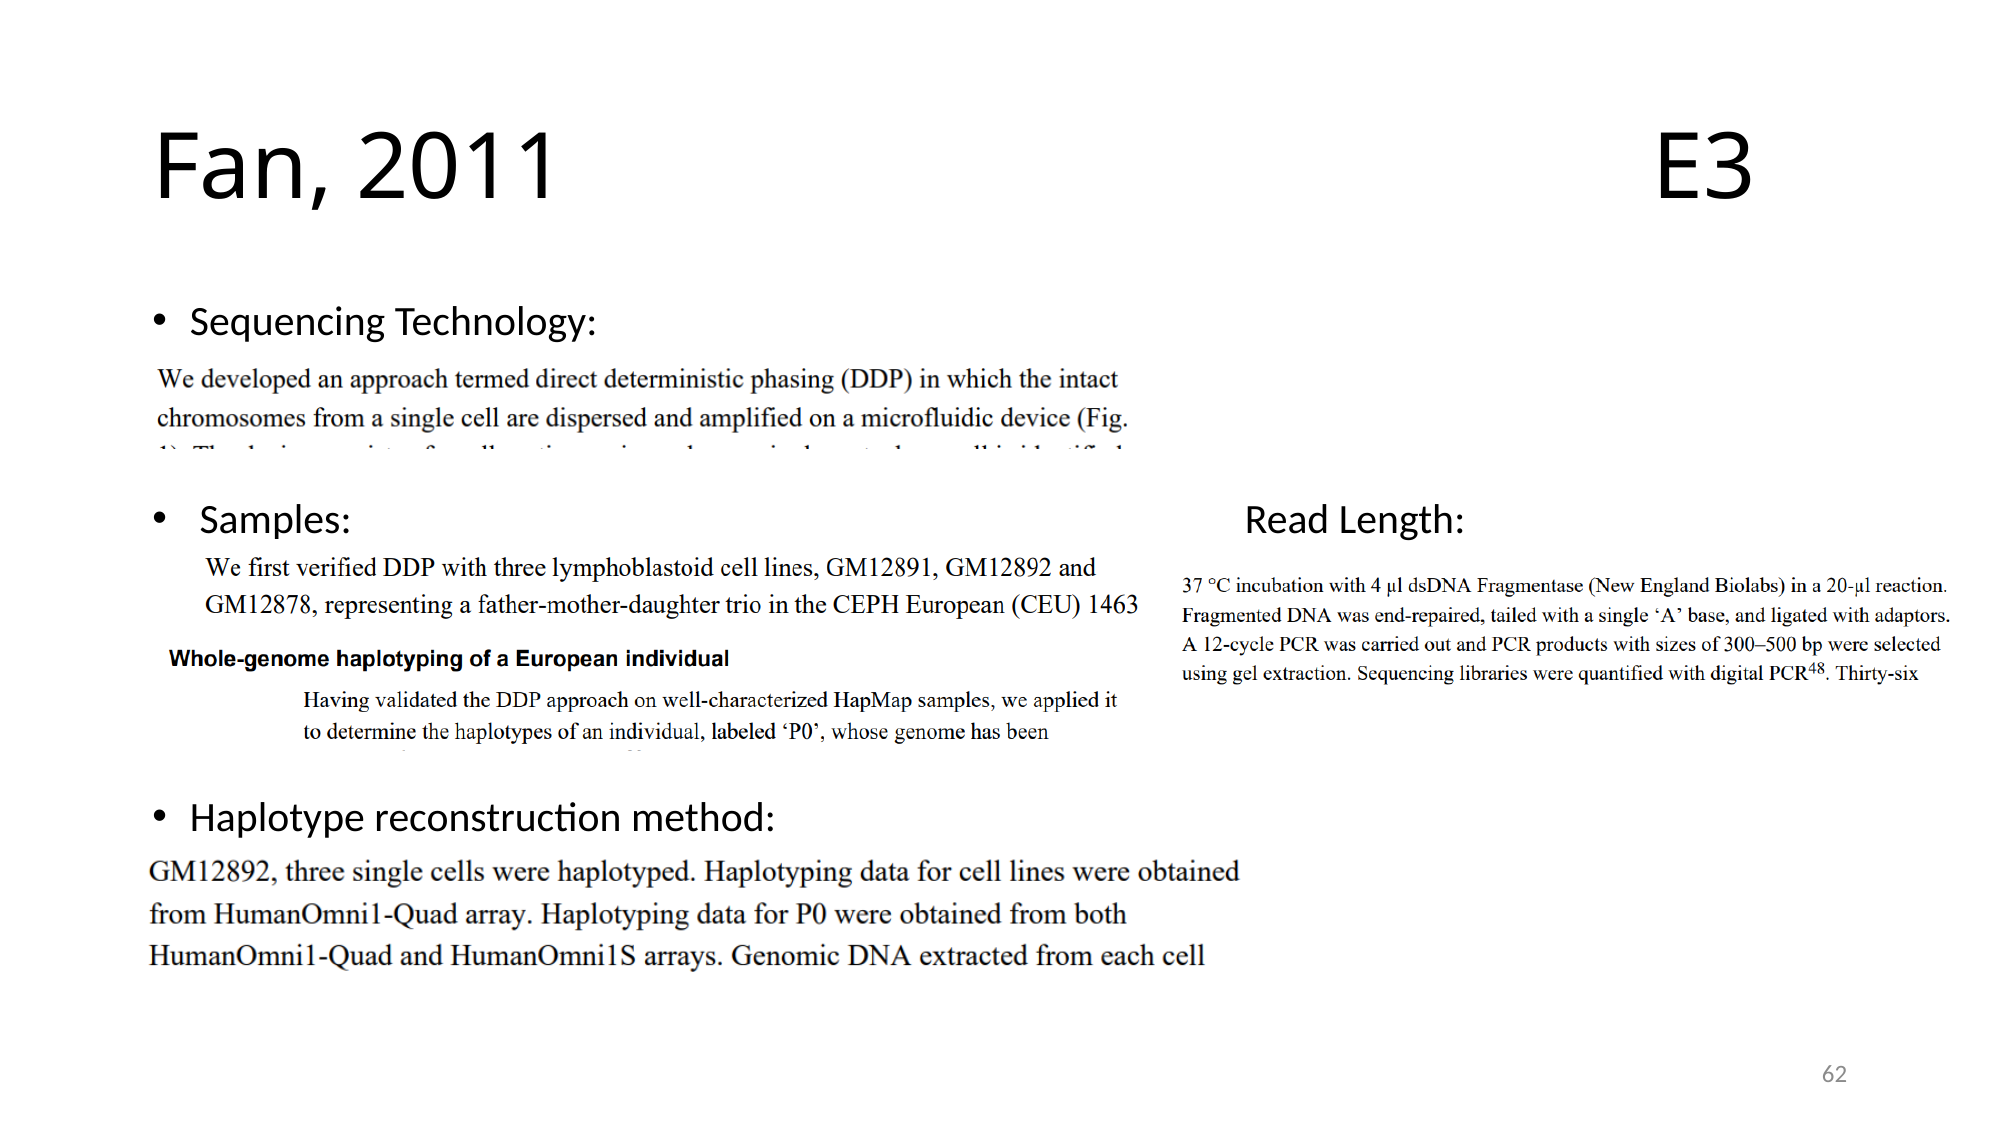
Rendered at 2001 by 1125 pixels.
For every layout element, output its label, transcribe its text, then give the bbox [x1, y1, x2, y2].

list Sequencing Technology: Samples: Read Length: Haplotype reconstruction method: [137, 291, 1863, 1014]
slide_number 62 [1412, 1042, 1863, 1103]
picture [141, 854, 1246, 982]
picture [202, 539, 1141, 624]
picture [156, 569, 1953, 751]
title Fan, 2011 E3 [137, 59, 1863, 278]
picture [156, 364, 1144, 449]
